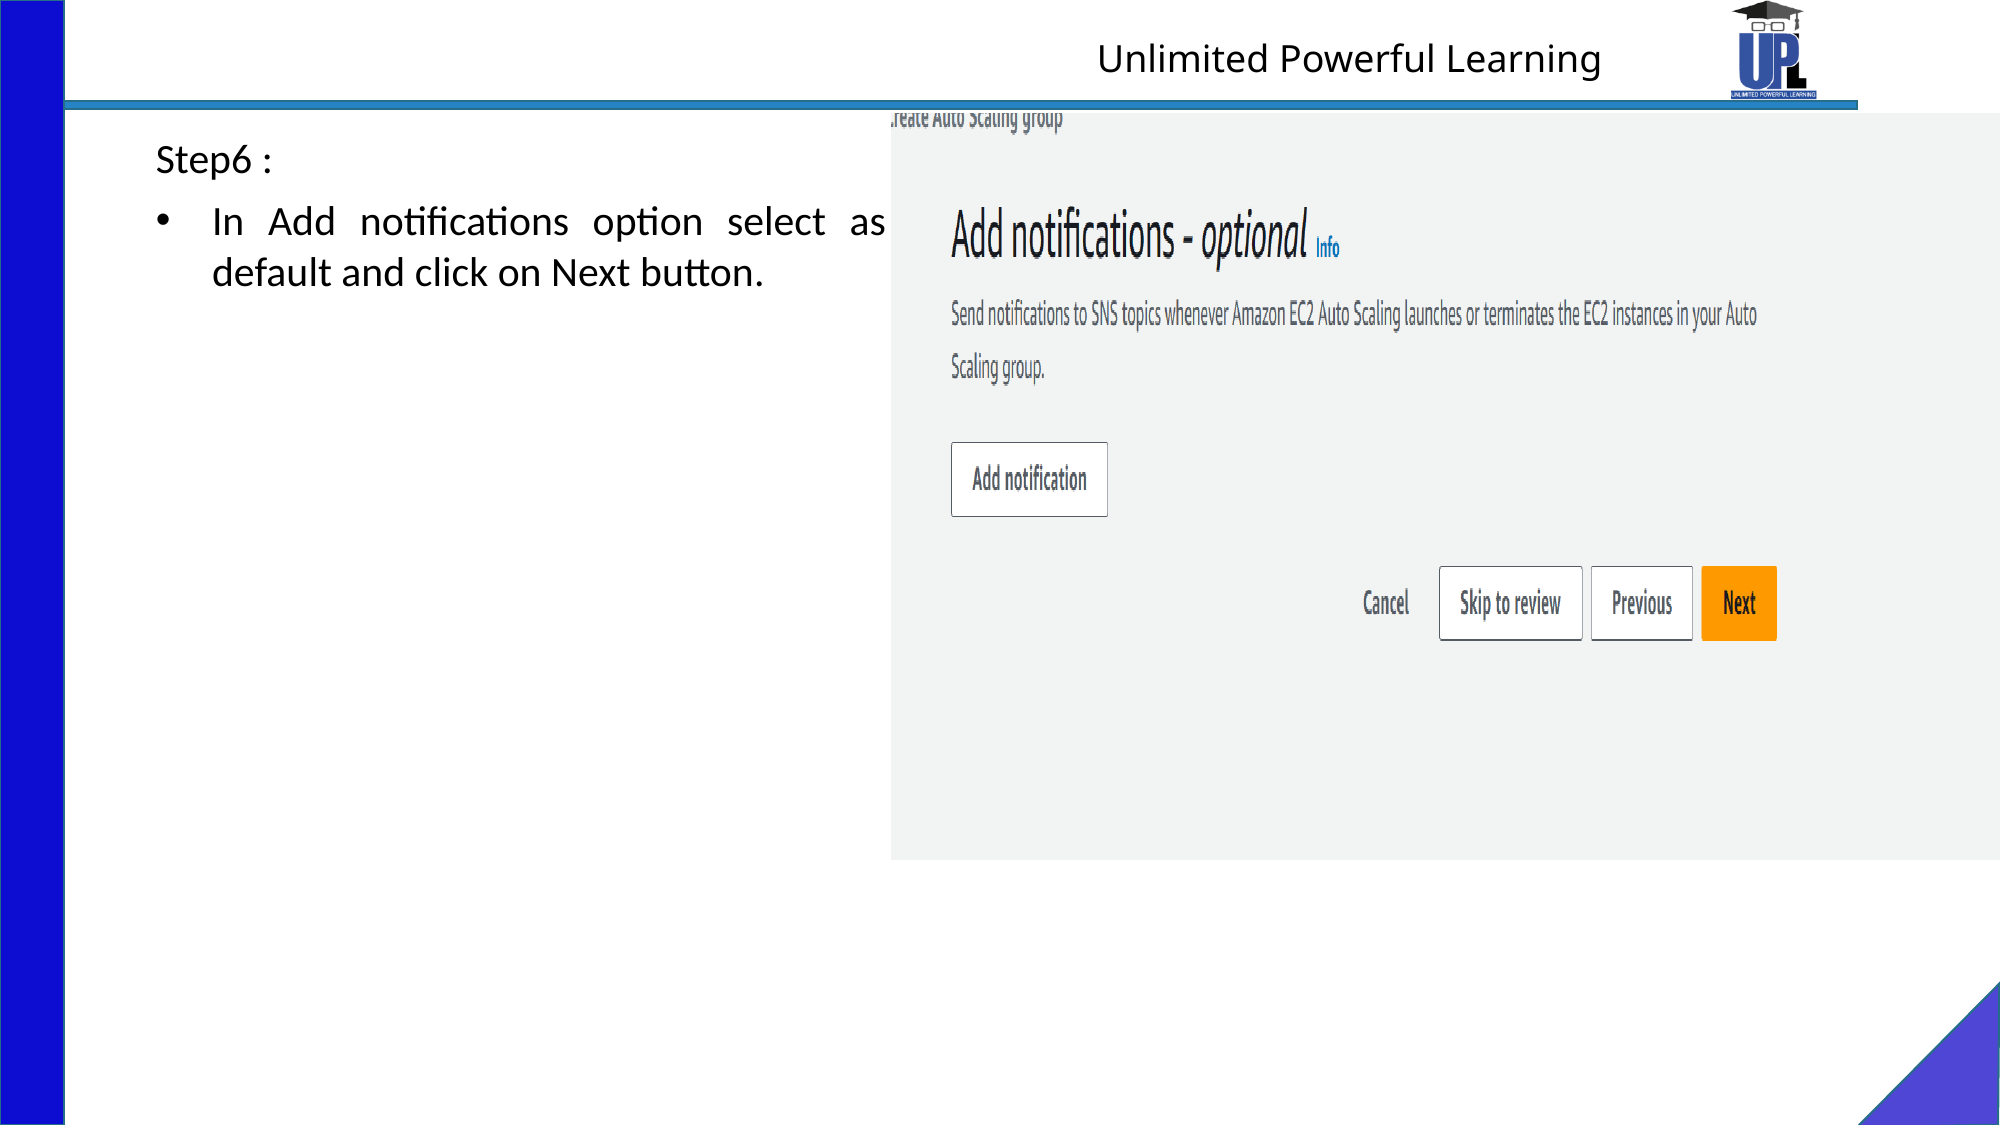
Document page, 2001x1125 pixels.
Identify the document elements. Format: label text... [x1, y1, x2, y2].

text_box Unlimited Powerful Learning [1082, 27, 1721, 87]
text_box [1857, 981, 2000, 1125]
text_box [0, 0, 65, 1125]
picture [891, 0, 2000, 860]
text_box [63, 100, 1721, 110]
text_box Step6 : In Add notifications option select as default and click on Next button. [83, 124, 891, 540]
text_box [1823, 100, 1858, 110]
